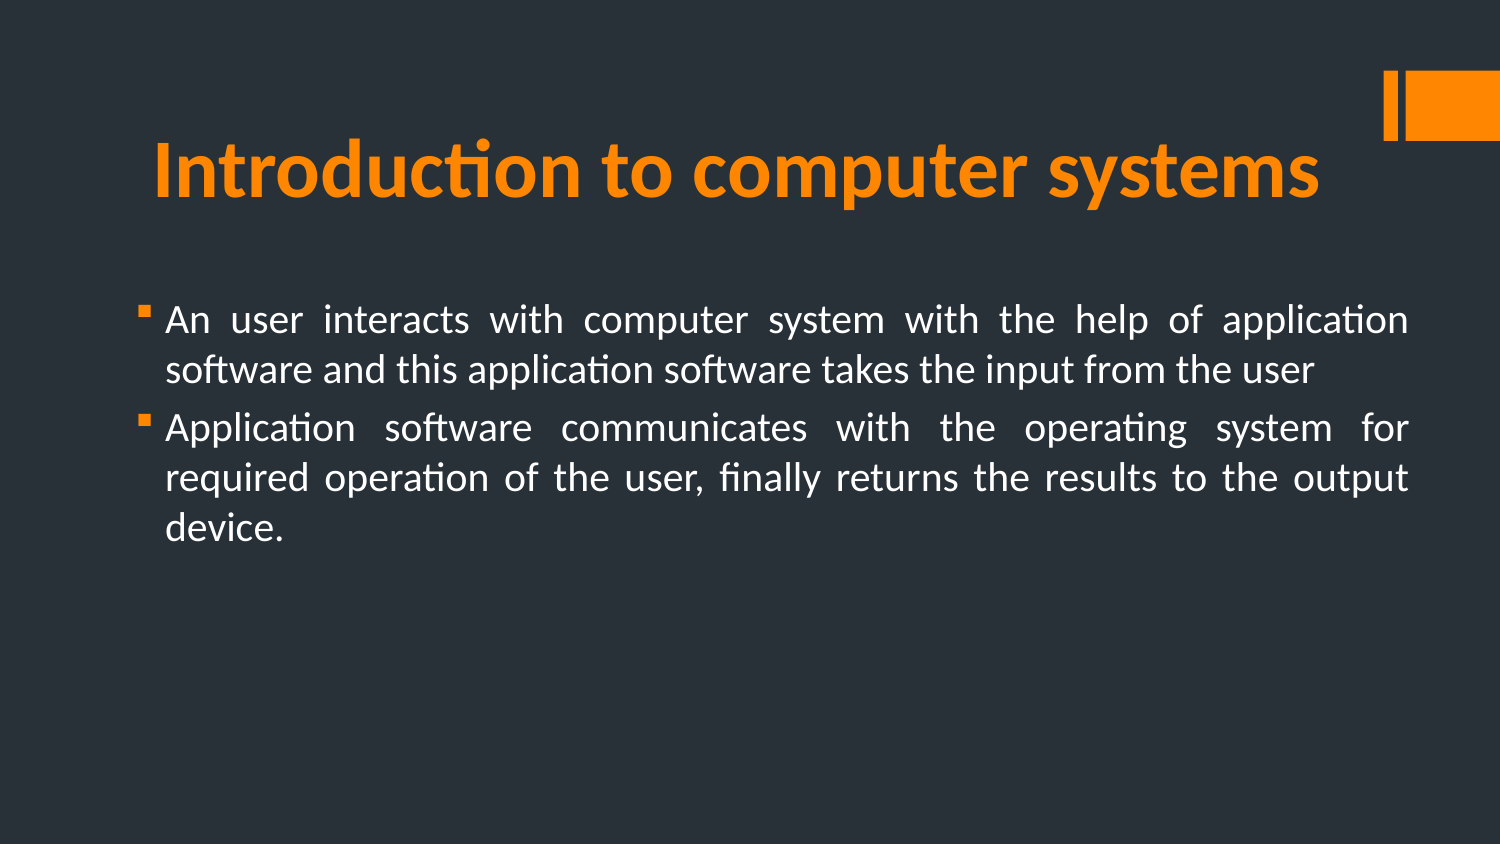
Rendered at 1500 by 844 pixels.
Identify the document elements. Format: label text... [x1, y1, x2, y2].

list An user interacts with computer system with the help of application software and this application software takes the input from the user Application software communicates with the operating system for required operation of the user, finally returns the results to the output device. [112, 284, 1425, 685]
title Introduction to computer systems [137, 71, 1350, 222]
